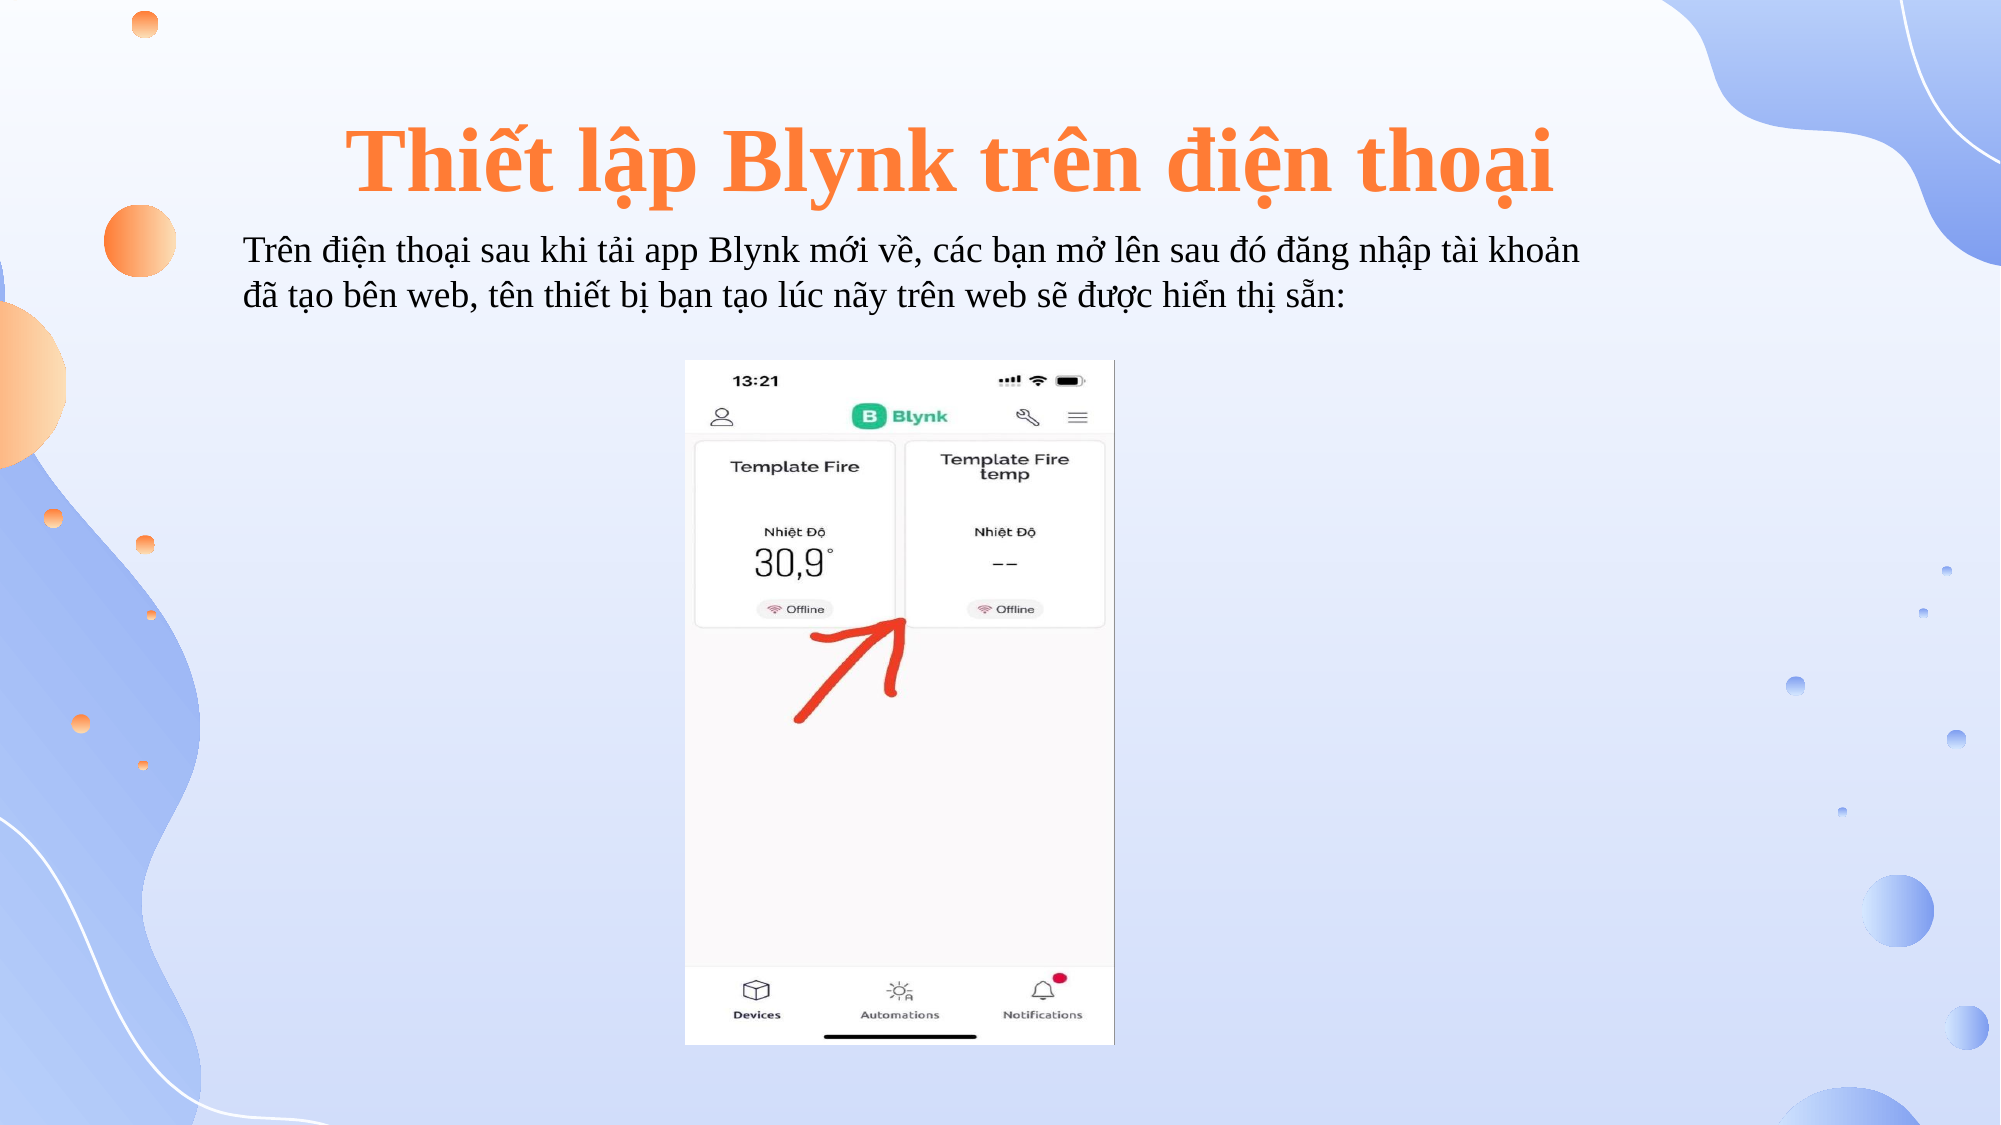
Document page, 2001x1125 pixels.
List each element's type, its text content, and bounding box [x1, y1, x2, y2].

picture [685, 359, 1115, 1046]
title Thiết lập Blynk trên điện thoại [37, 80, 1866, 318]
text_box Trên điện thoại sau khi tải app Blynk mới về, các bạn mở lên sau đó đăng nhập tài khoản đã tạo bên web, tên thiết bị bạn tạo lúc nãy trên web sẽ được hiển thị sẵn: [228, 217, 1600, 437]
